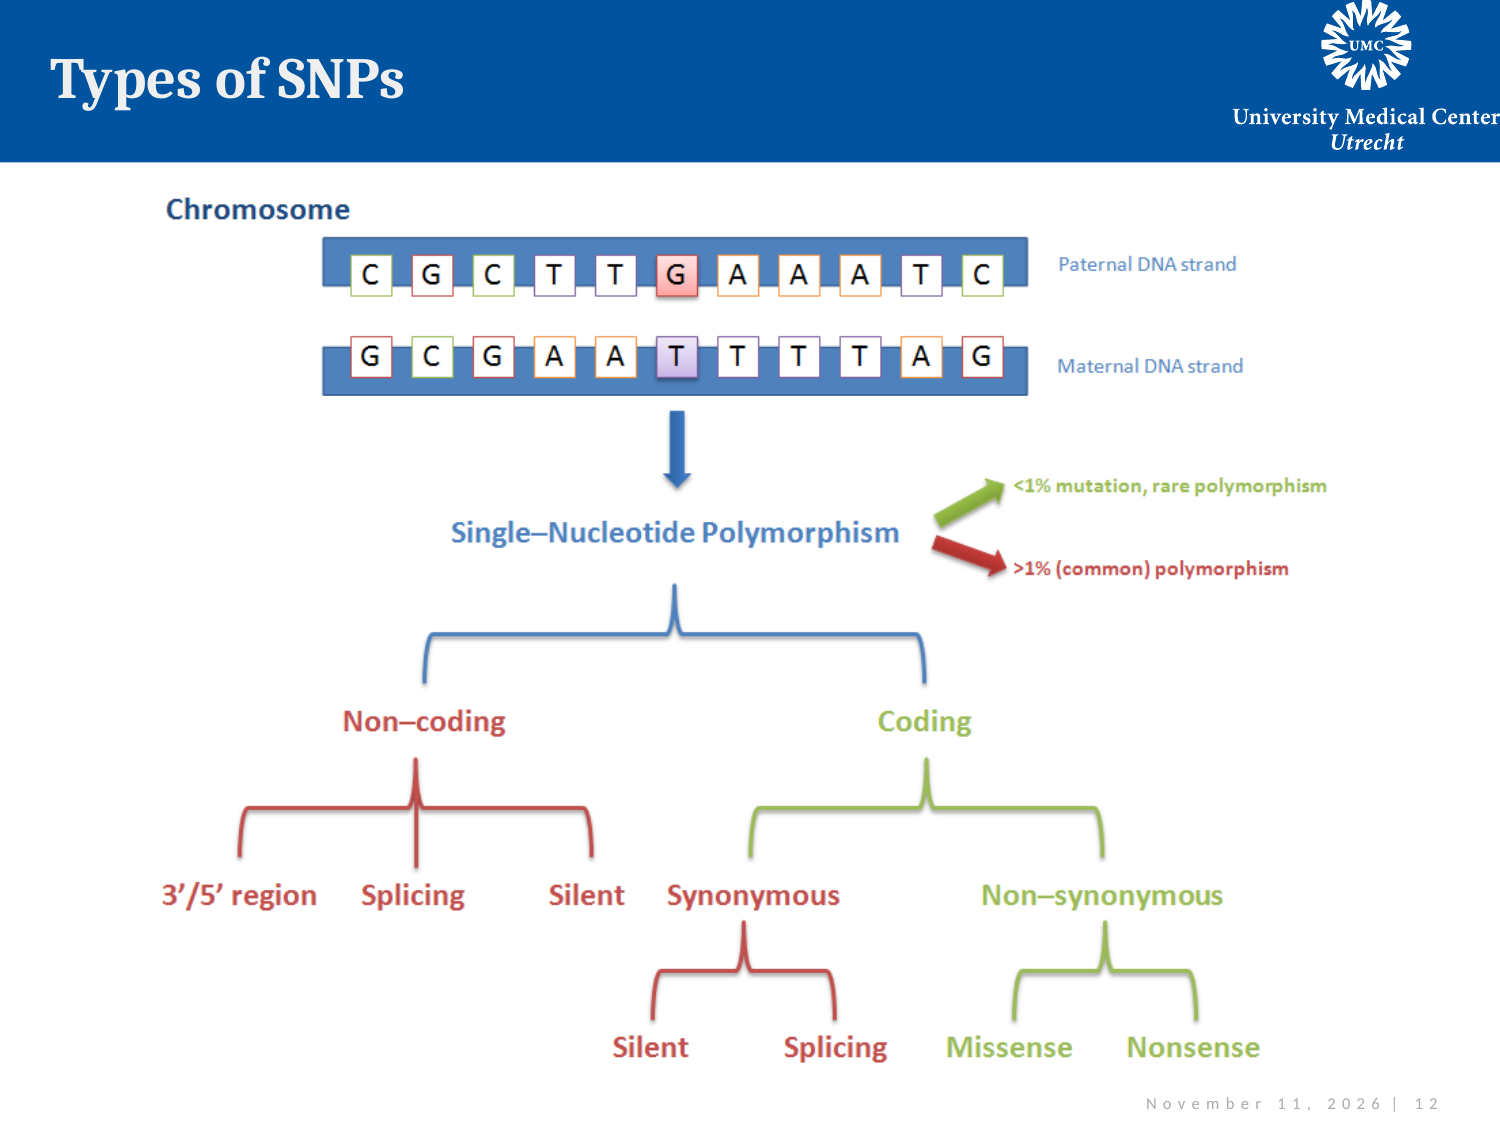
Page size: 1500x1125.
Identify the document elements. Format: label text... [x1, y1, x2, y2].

title Types of SNPs [34, 0, 1238, 151]
picture [140, 176, 1360, 1076]
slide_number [1068, 1087, 1453, 1118]
